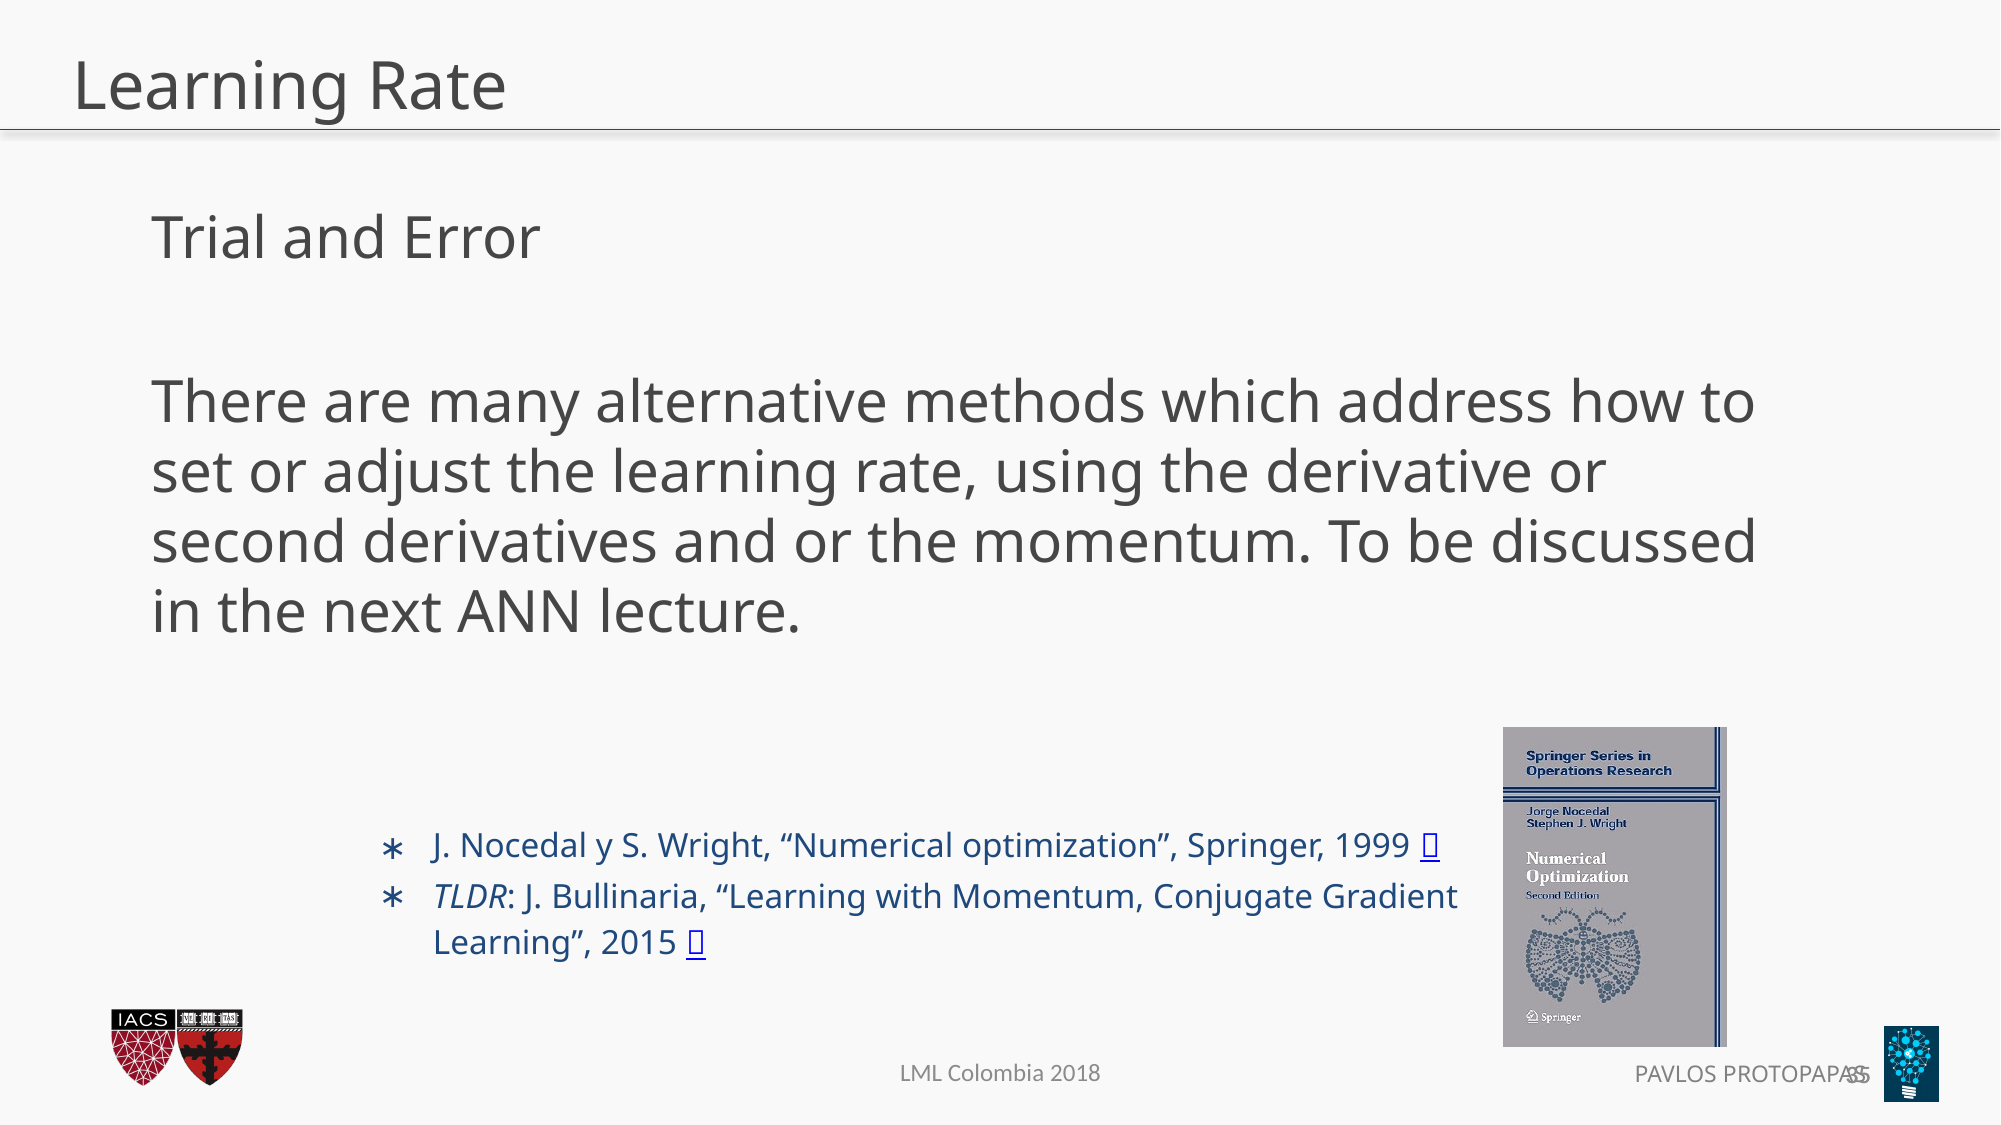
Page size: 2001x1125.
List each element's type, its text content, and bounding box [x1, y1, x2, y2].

slide_number 35 [1419, 1043, 1886, 1104]
picture [109, 1009, 243, 1086]
title Learning Rate [57, 35, 1943, 162]
picture [1502, 726, 1727, 1047]
text_box J. Nocedal y S. Wright, “Numerical optimization”, Springer, 1999 🔗 TLDR: J. Bullinaria, “Learning with Momentum, Conjugate Gradient Learning”, 2015 🔗 [342, 802, 1489, 1015]
picture [1905, 1049, 1913, 1058]
picture [1903, 1086, 1915, 1098]
list Trial and Error There are many alternative methods which address how to set or adjust the learning rate, using the derivative or second derivatives and or the momentum. To be discussed in the next ANN lecture. [136, 193, 1831, 540]
